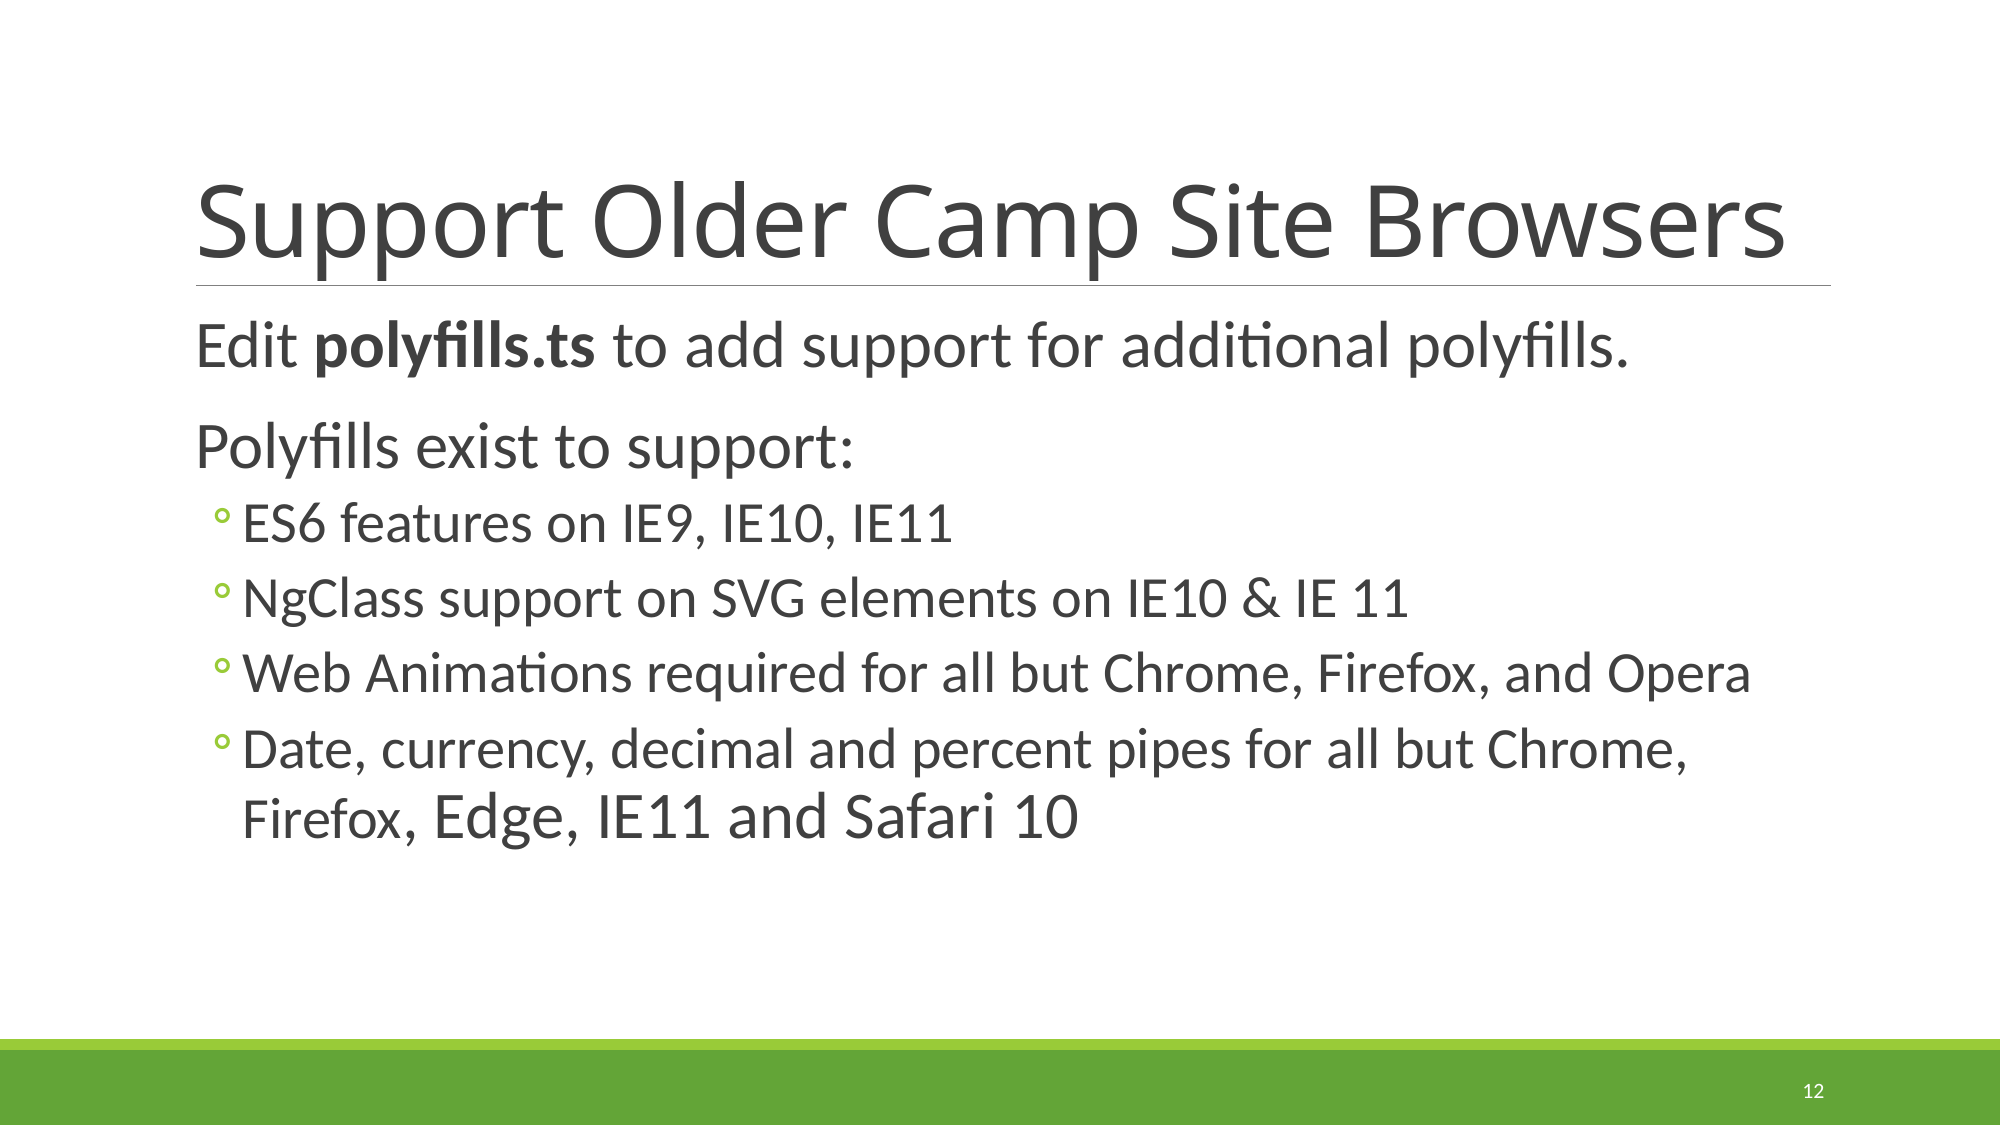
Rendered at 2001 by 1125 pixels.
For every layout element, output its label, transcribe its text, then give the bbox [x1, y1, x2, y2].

title Support Older Camp Site Browsers [180, 47, 1830, 285]
list Edit polyfills.ts to add support for additional polyfills. Polyfills exist to support: ES6 features on IE9, IE10, IE11 NgClass support on SVG elements on IE10 & IE 11 Web Animations required for all but Chrome, Firefox, and Opera Date, currency, decimal and percent pipes for all but Chrome, Firefox, Edge, IE11 and Safari 10 [180, 302, 1830, 963]
slide_number 12 [1624, 1059, 1840, 1120]
